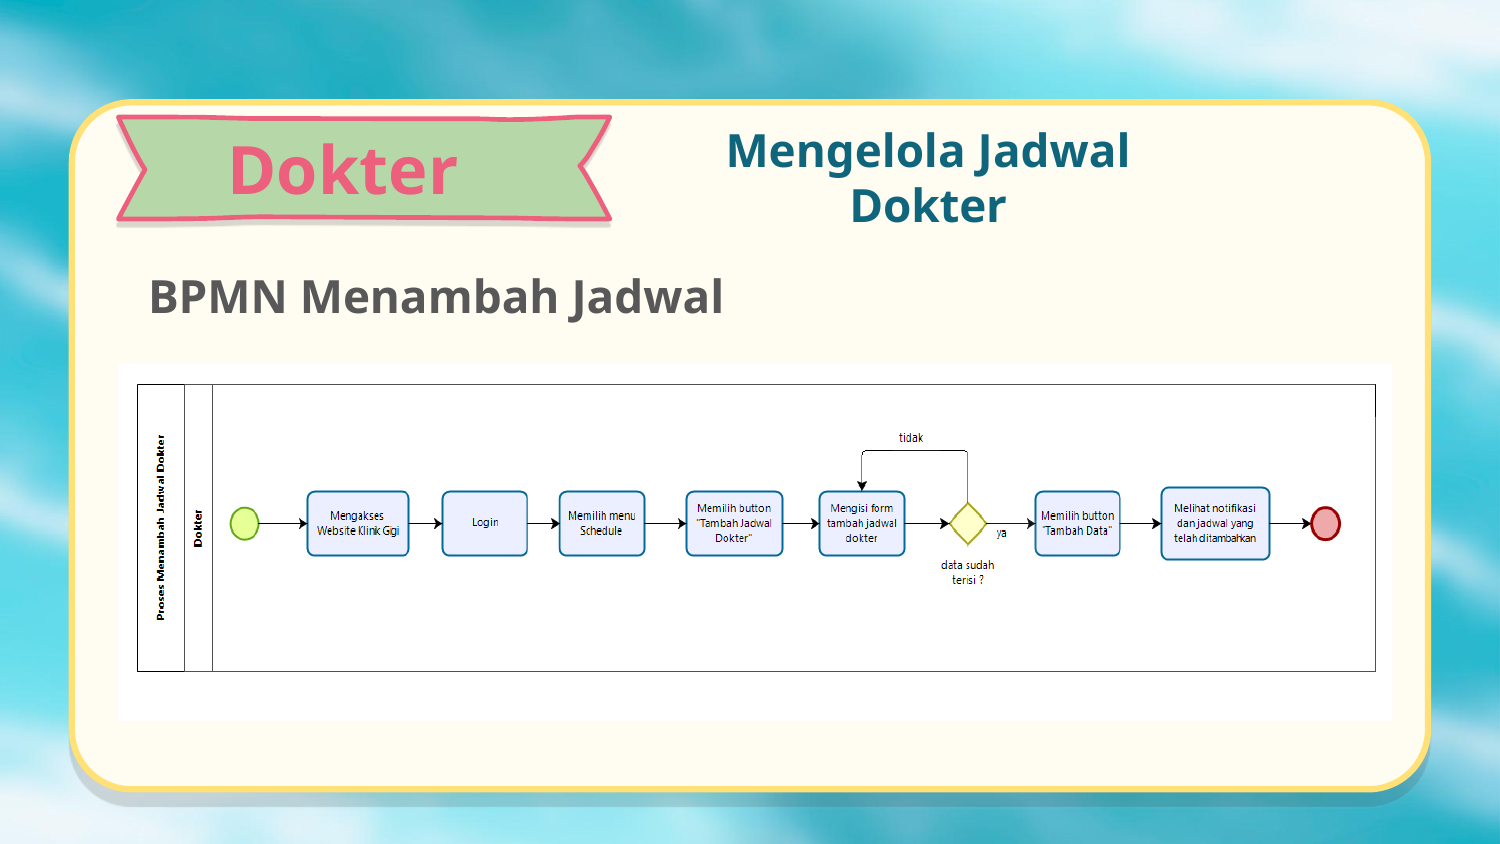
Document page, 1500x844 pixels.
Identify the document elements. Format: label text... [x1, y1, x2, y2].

picture [0, 0, 1500, 844]
title Dokter [106, 130, 598, 206]
text_box [118, 196, 610, 220]
text_box [118, 117, 610, 140]
title Mengelola Jadwal Dokter [648, 117, 1209, 237]
title BPMN Menambah Jadwal [133, 251, 954, 339]
